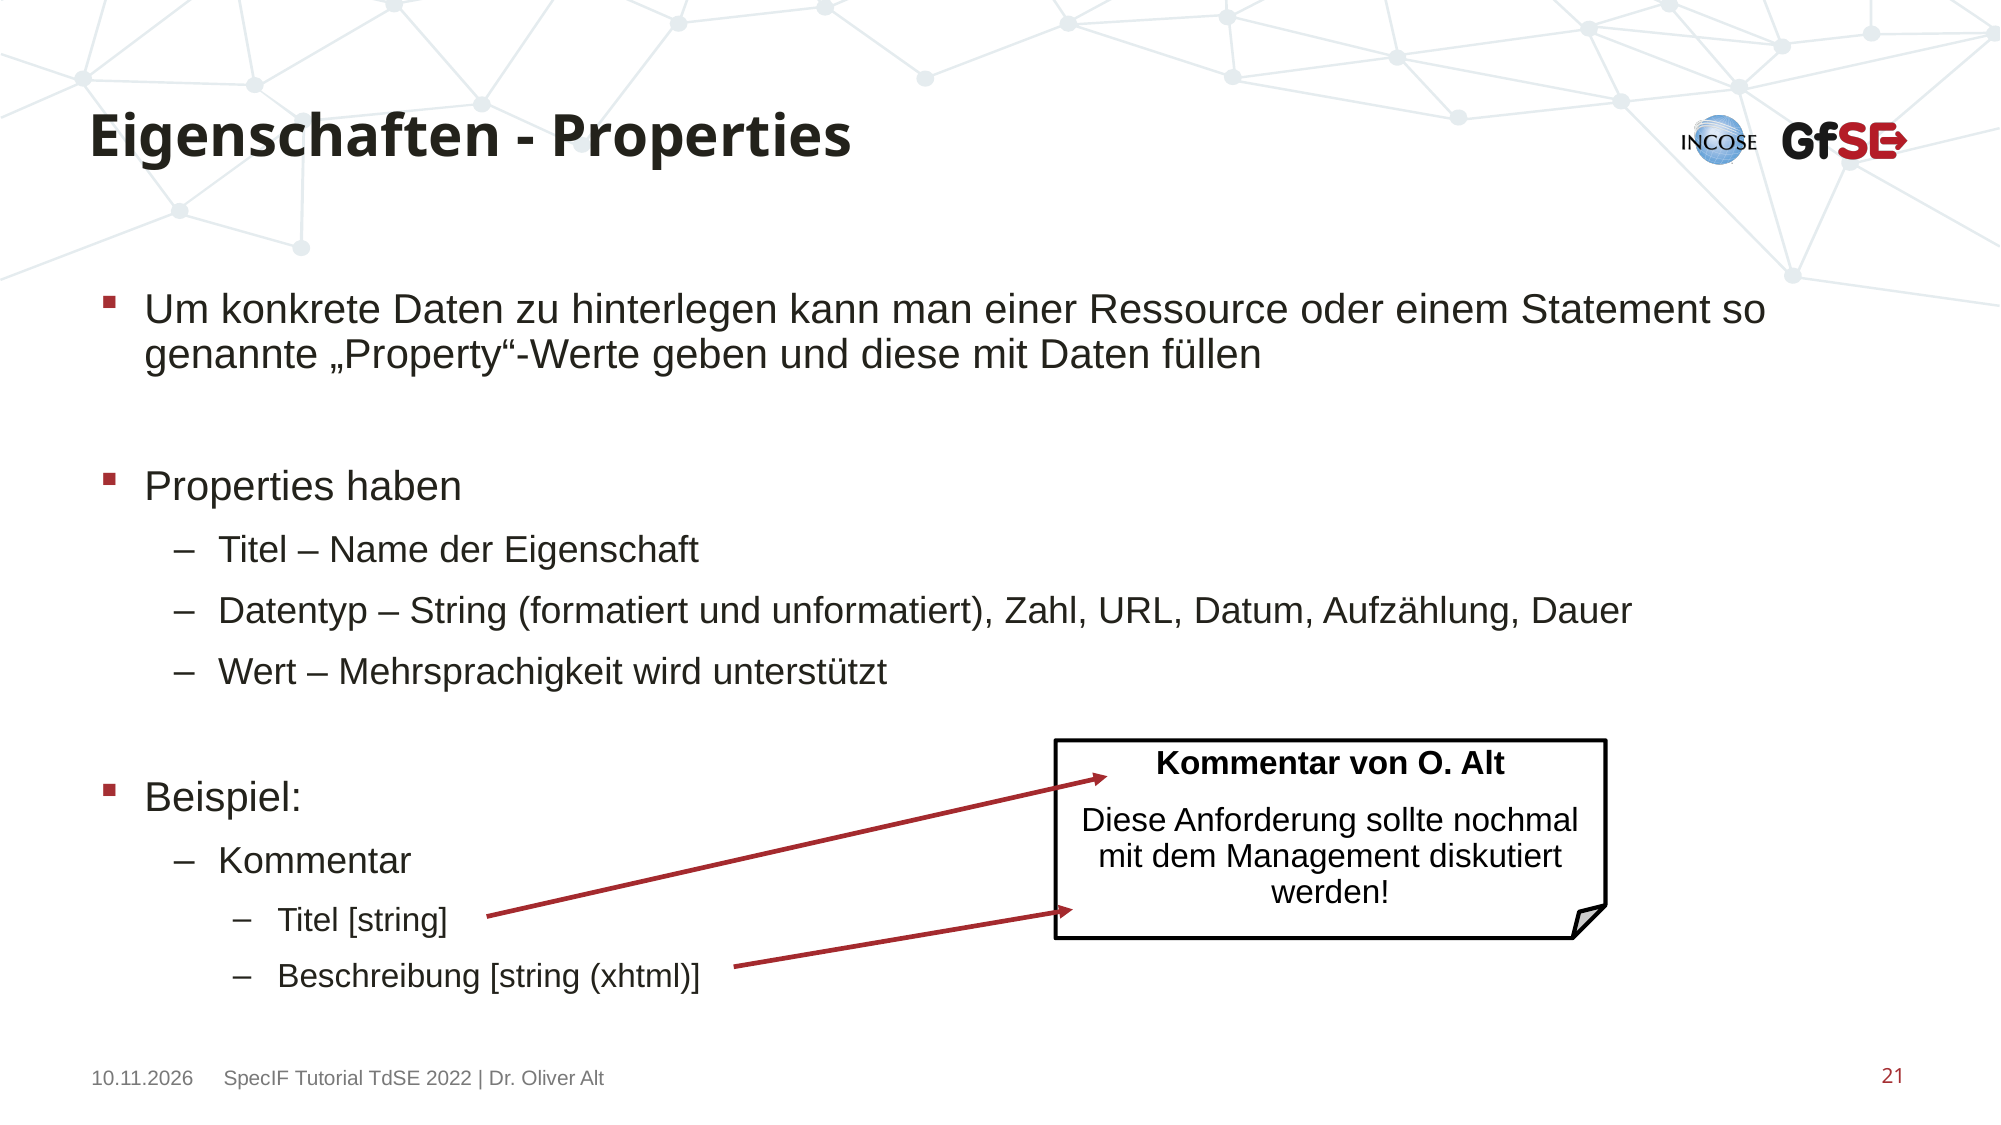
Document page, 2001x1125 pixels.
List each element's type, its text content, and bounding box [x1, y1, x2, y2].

slide_number 21 [1881, 1059, 1912, 1095]
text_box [733, 909, 1074, 967]
text_box Kommentar von O. Alt Diese Anforderung sollte nochmal mit dem Management diskutiert werden! [1053, 738, 1608, 941]
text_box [486, 775, 1108, 917]
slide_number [88, 1059, 100, 1095]
list Um konkrete Daten zu hinterlegen kann man einer Ressource oder einem Statement so genannte „Property“-Werte geben und diese mit Daten füllen Properties haben Titel – Name der Eigenschaft Datentyp – String (formatiert und unformatiert), Zahl, URL, Datum, Aufzählung, Dauer Wert – Mehrsprachigkeit wird unterstützt Beispiel: Kommentar Titel [string] Beschreibung [string (xhtml)] [100, 287, 1775, 1100]
title Eigenschaften - Properties [88, 106, 1912, 213]
